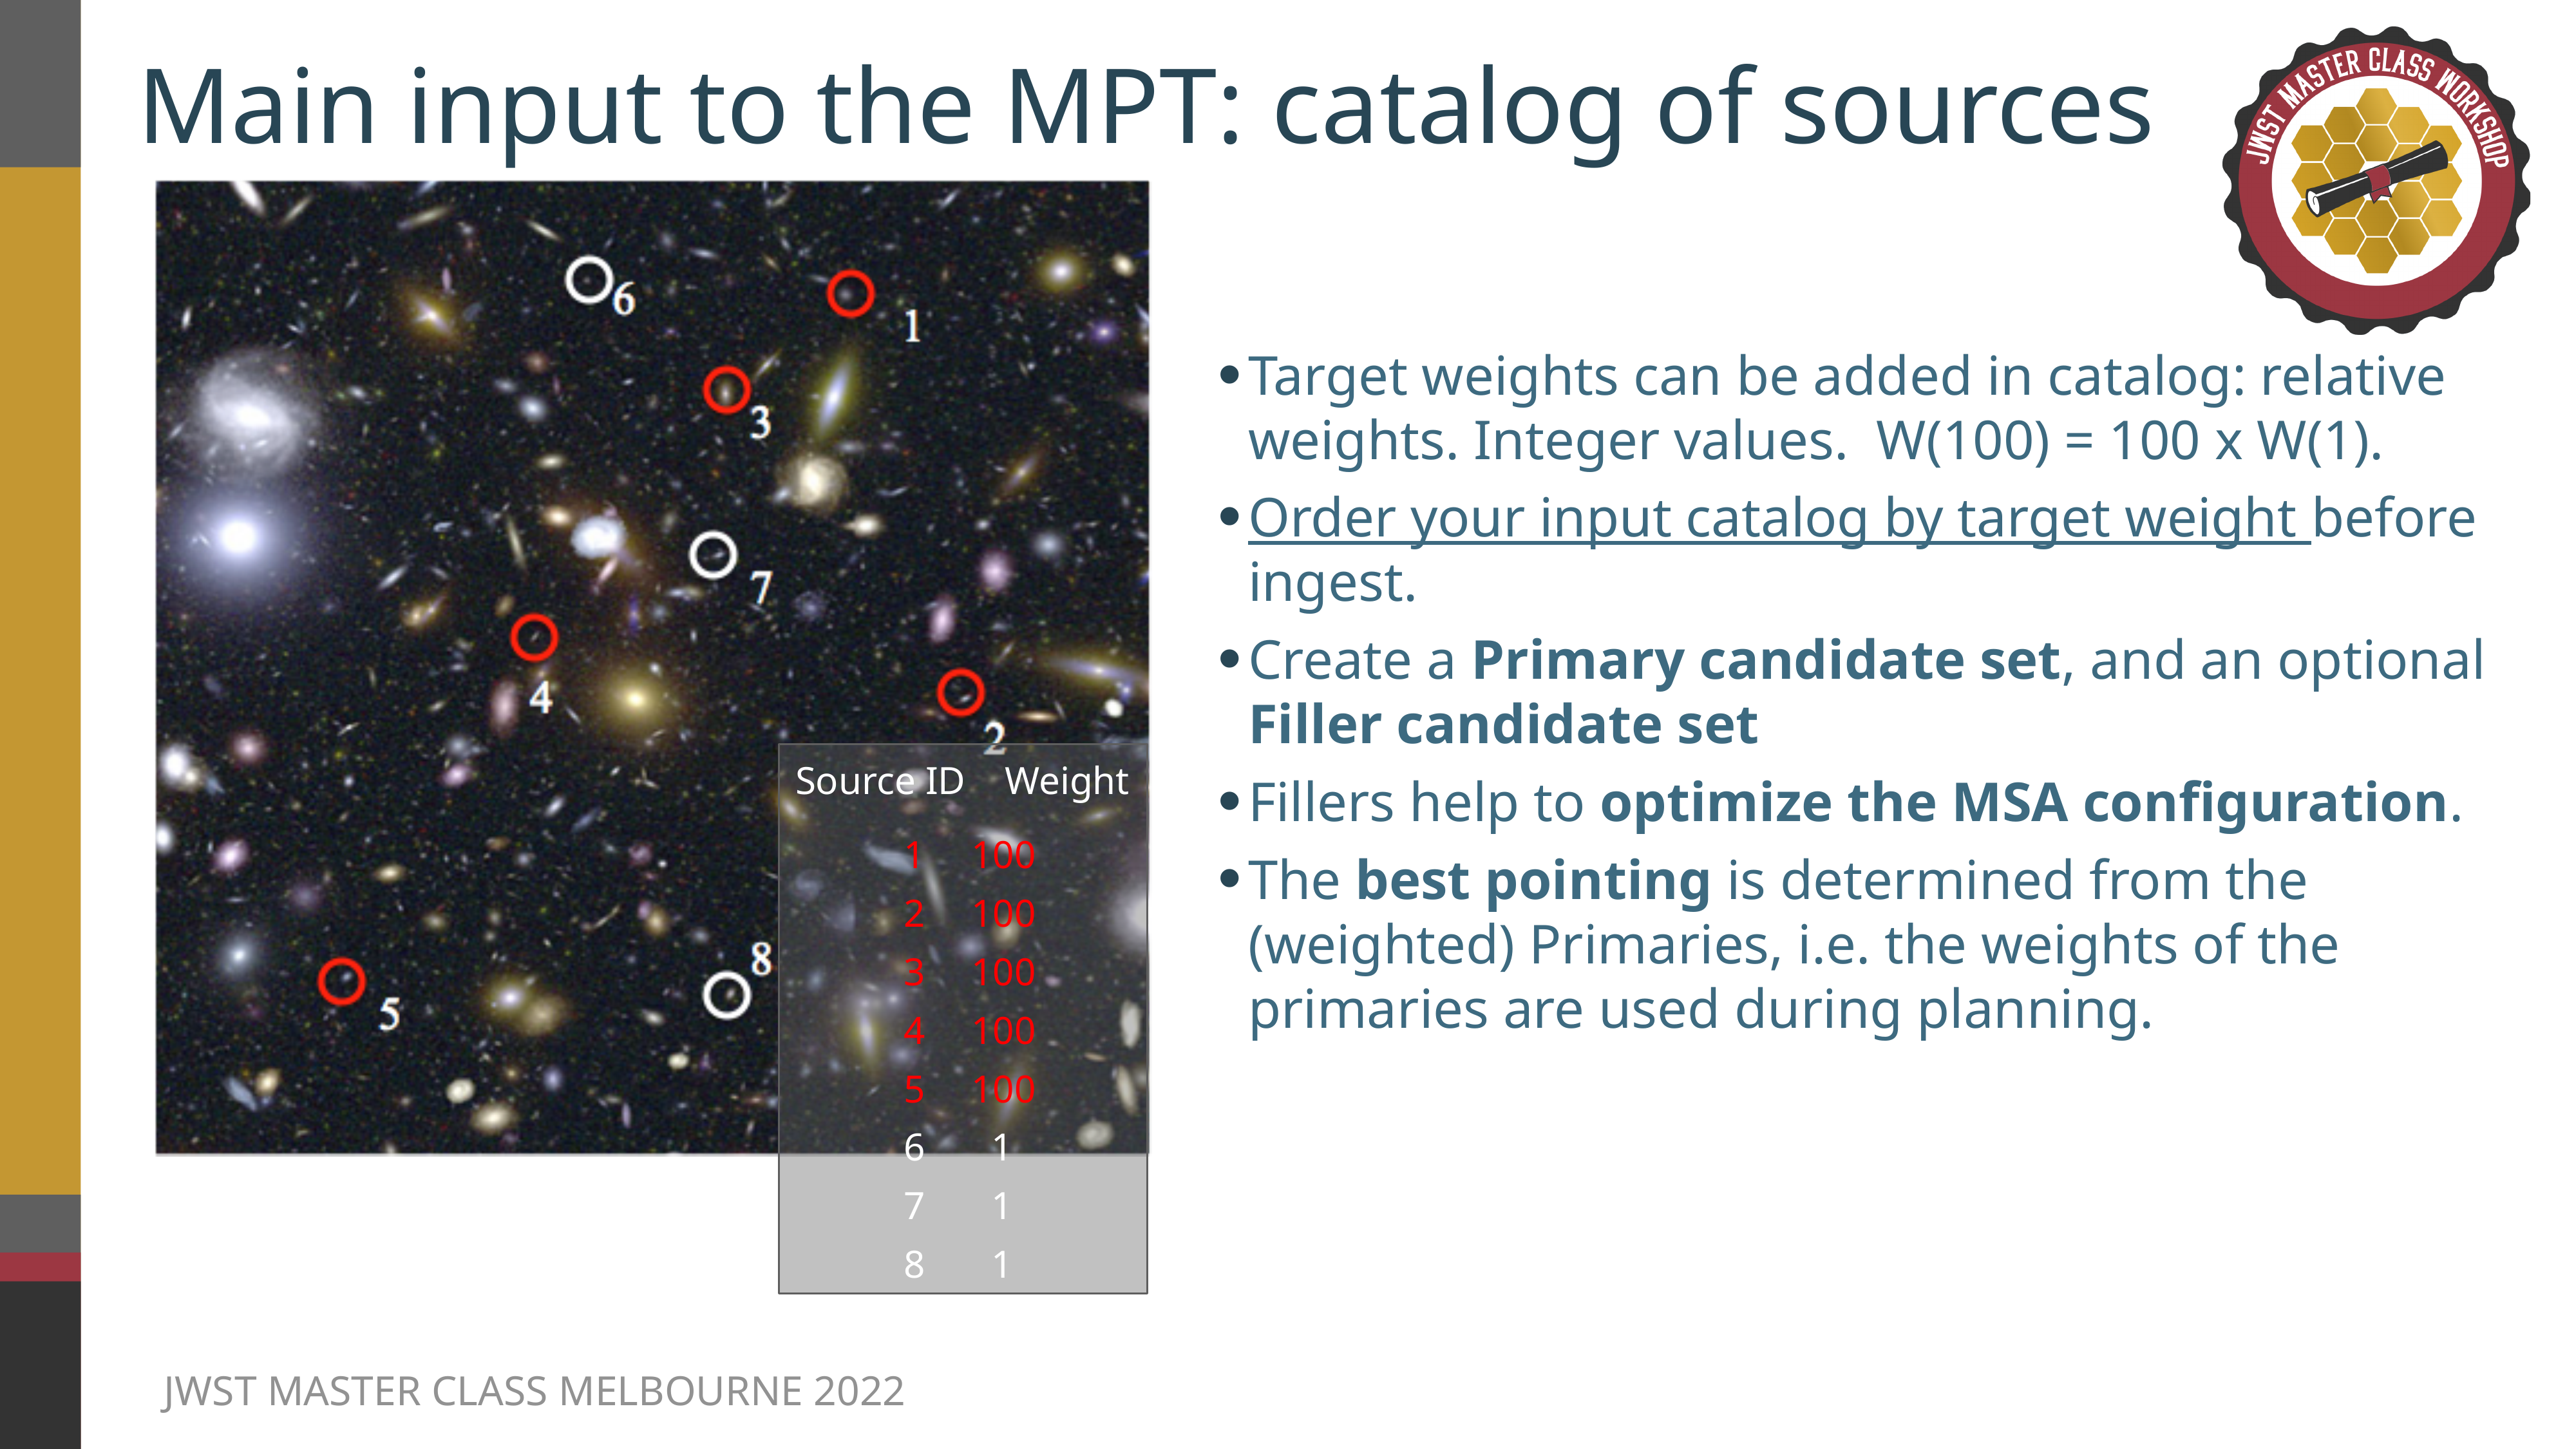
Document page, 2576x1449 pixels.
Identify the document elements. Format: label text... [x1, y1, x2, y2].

picture [155, 180, 1152, 1157]
title Main input to the MPT: catalog of sources [131, 17, 2172, 186]
list Target weights can be added in catalog: relative weights. Integer values. W(100) = 100 x W(1). Order your input catalog by target weight before ingest. Create a Primary candidate set, and an optional Filler candidate set Fillers help to optimize the MSA configuration. The best pointing is determined from the (weighted) Primaries, i.e. the weights of the primaries are used during planning. [1212, 336, 2519, 1153]
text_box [779, 743, 1171, 1354]
picture [2222, 26, 2531, 335]
